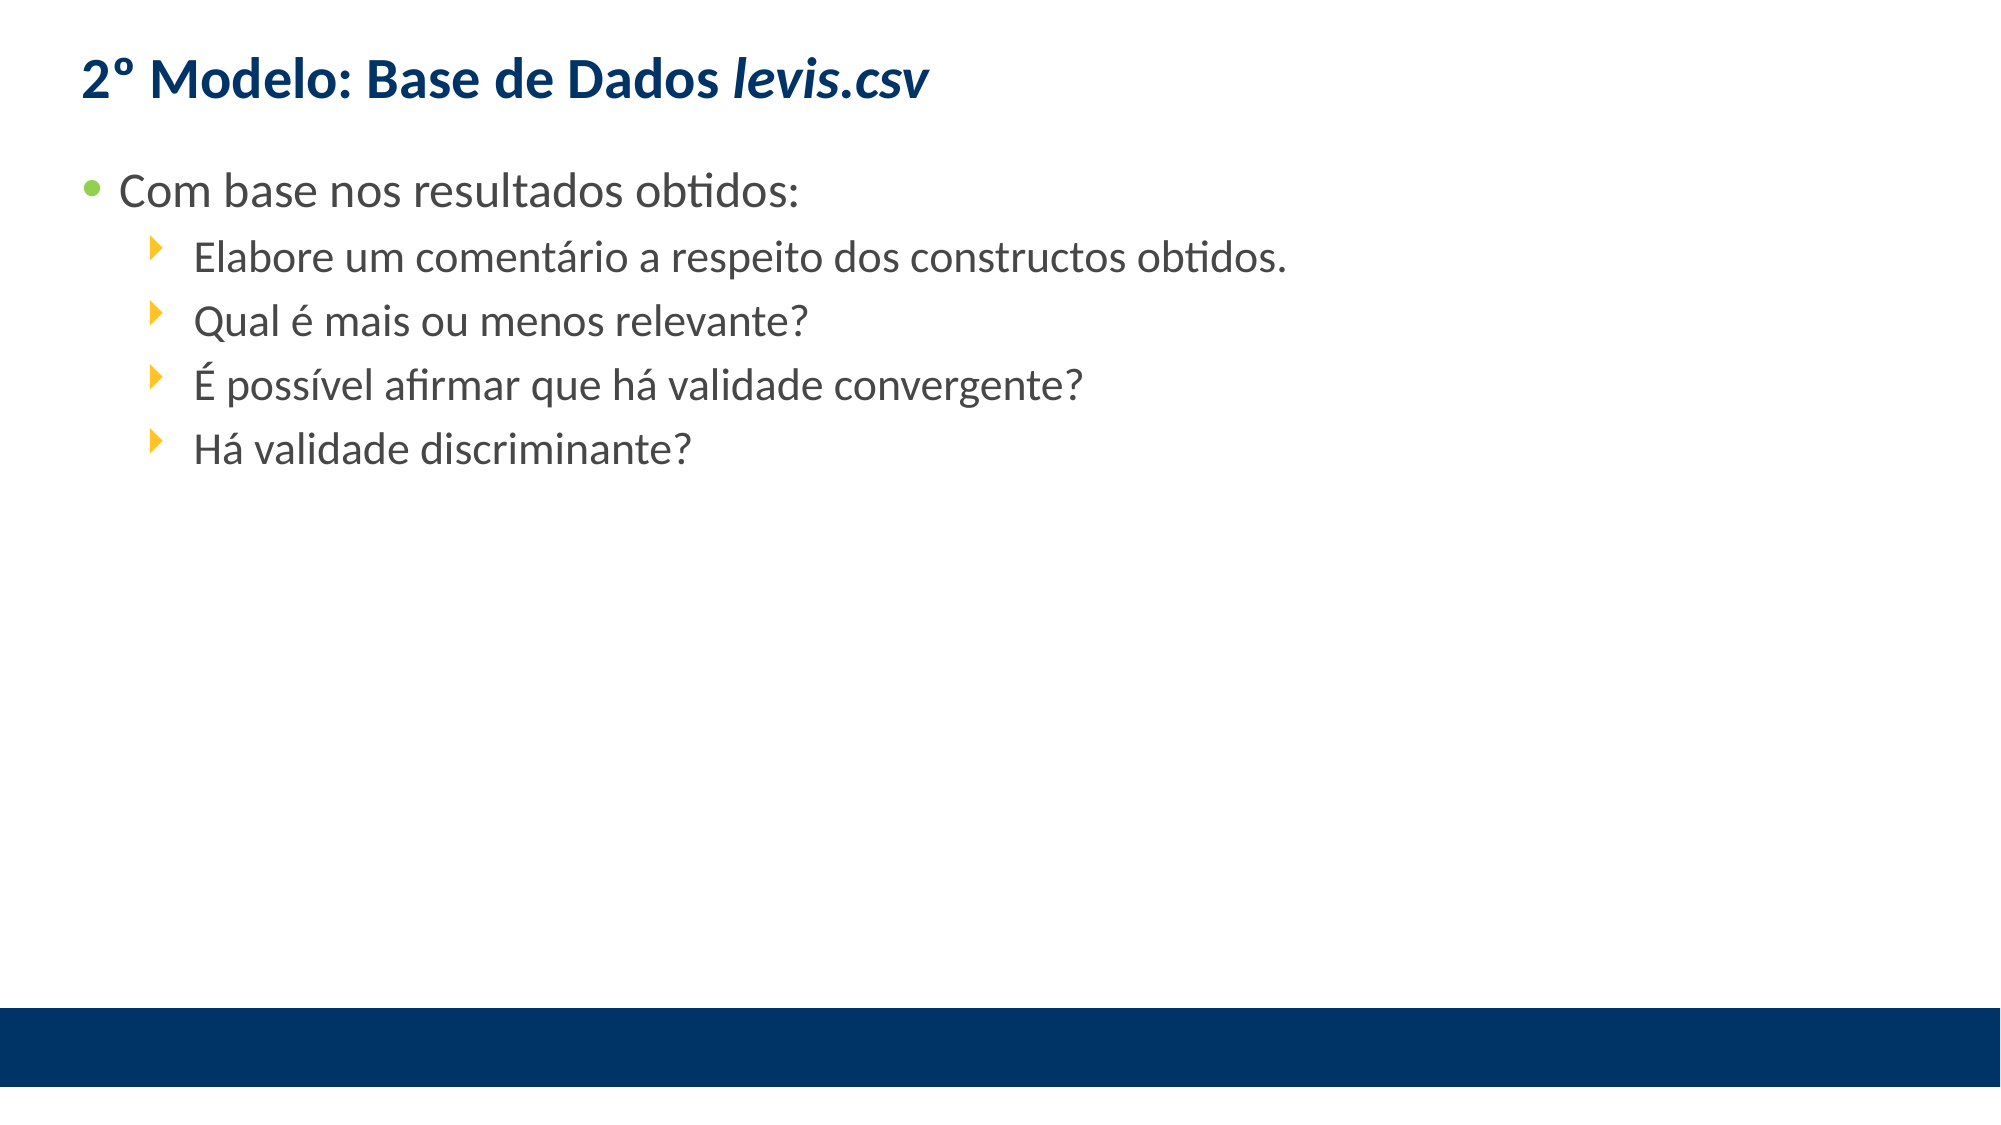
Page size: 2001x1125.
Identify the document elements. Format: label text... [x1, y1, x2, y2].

list Com base nos resultados obtidos: Elabore um comentário a respeito dos constructos obtidos. Qual é mais ou menos relevante? É possível afirmar que há validade convergente? Há validade discriminante? [66, 149, 1917, 1001]
title 2º Modelo: Base de Dados levis.csv [66, 12, 1917, 138]
